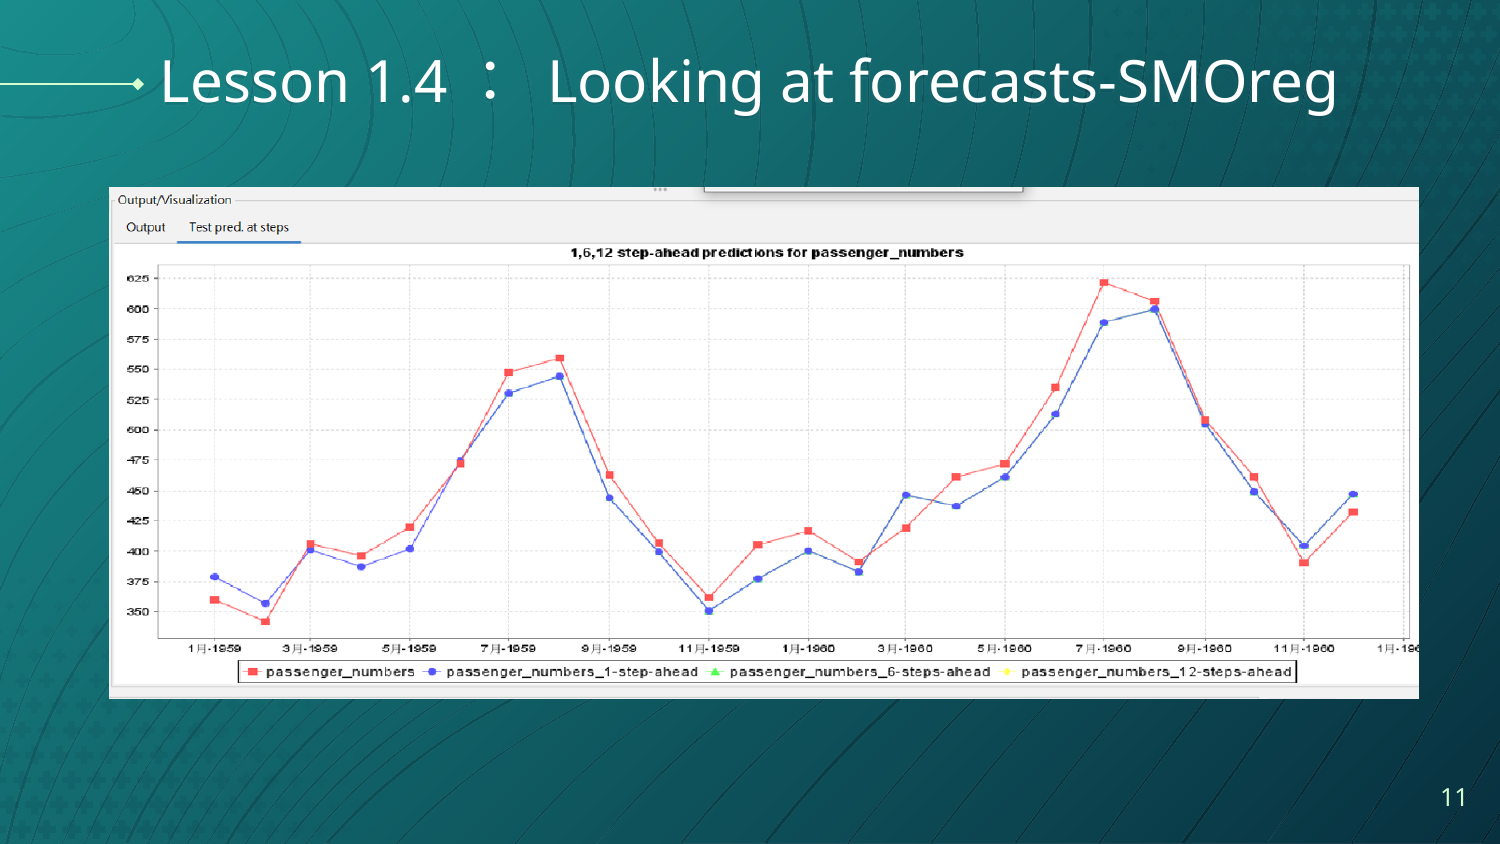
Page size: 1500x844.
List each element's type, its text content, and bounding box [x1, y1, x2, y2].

picture [109, 187, 1420, 699]
title Lesson 1.4： Looking at forecasts-SMOreg [159, 51, 1340, 117]
slide_number 11 [1378, 766, 1469, 832]
